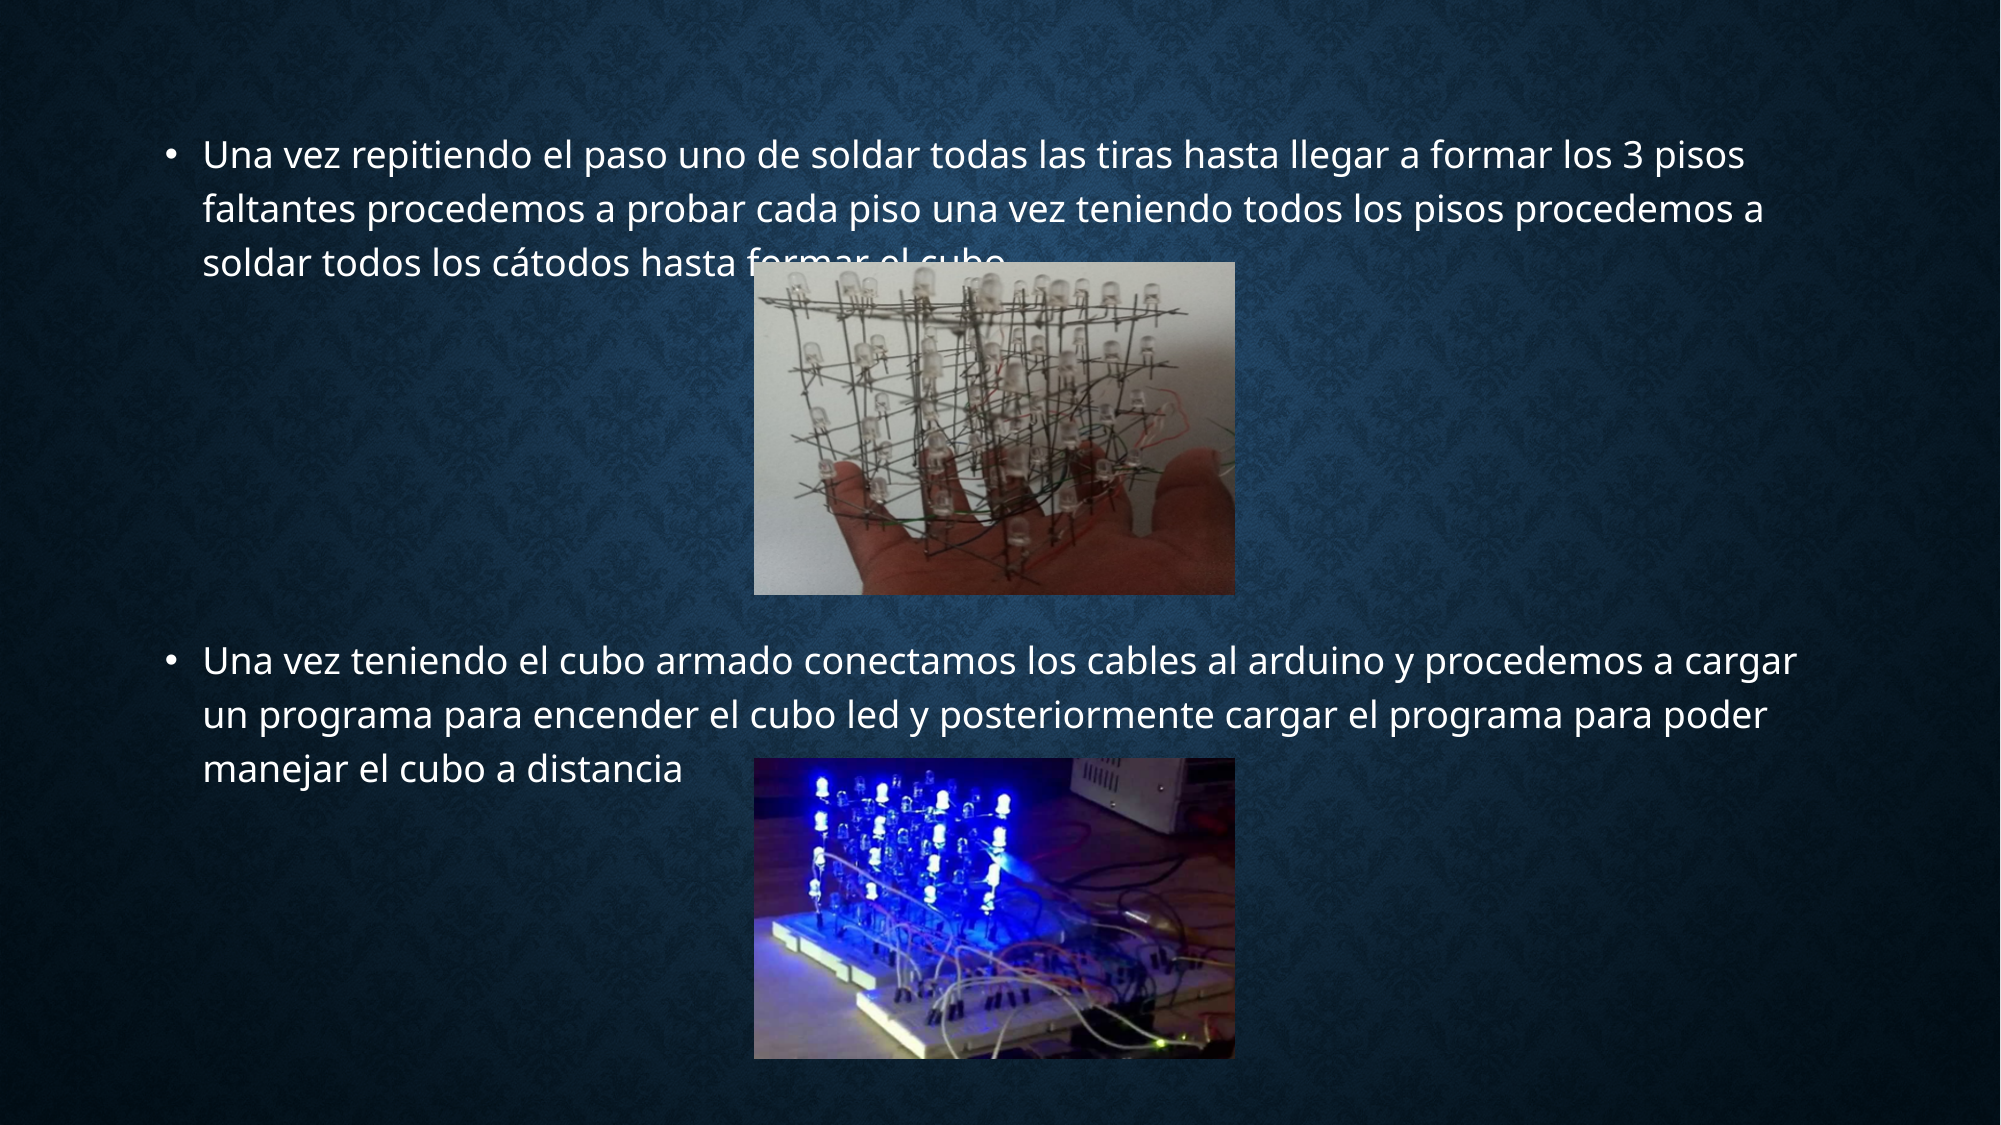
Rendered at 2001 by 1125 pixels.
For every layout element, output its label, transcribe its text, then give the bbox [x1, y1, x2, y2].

picture [753, 758, 1235, 1060]
list Una vez repitiendo el paso uno de soldar todas las tiras hasta llegar a formar los 3 pisos faltantes procedemos a probar cada piso una vez teniendo todos los pisos procedemos a soldar todos los cátodos hasta formar el cubo Una vez teniendo el cubo armado conectamos los cables al arduino y procedemos a cargar un programa para encender el cubo led y posteriormente cargar el programa para poder manejar el cubo a distancia [149, 114, 1849, 950]
picture [753, 261, 1235, 595]
